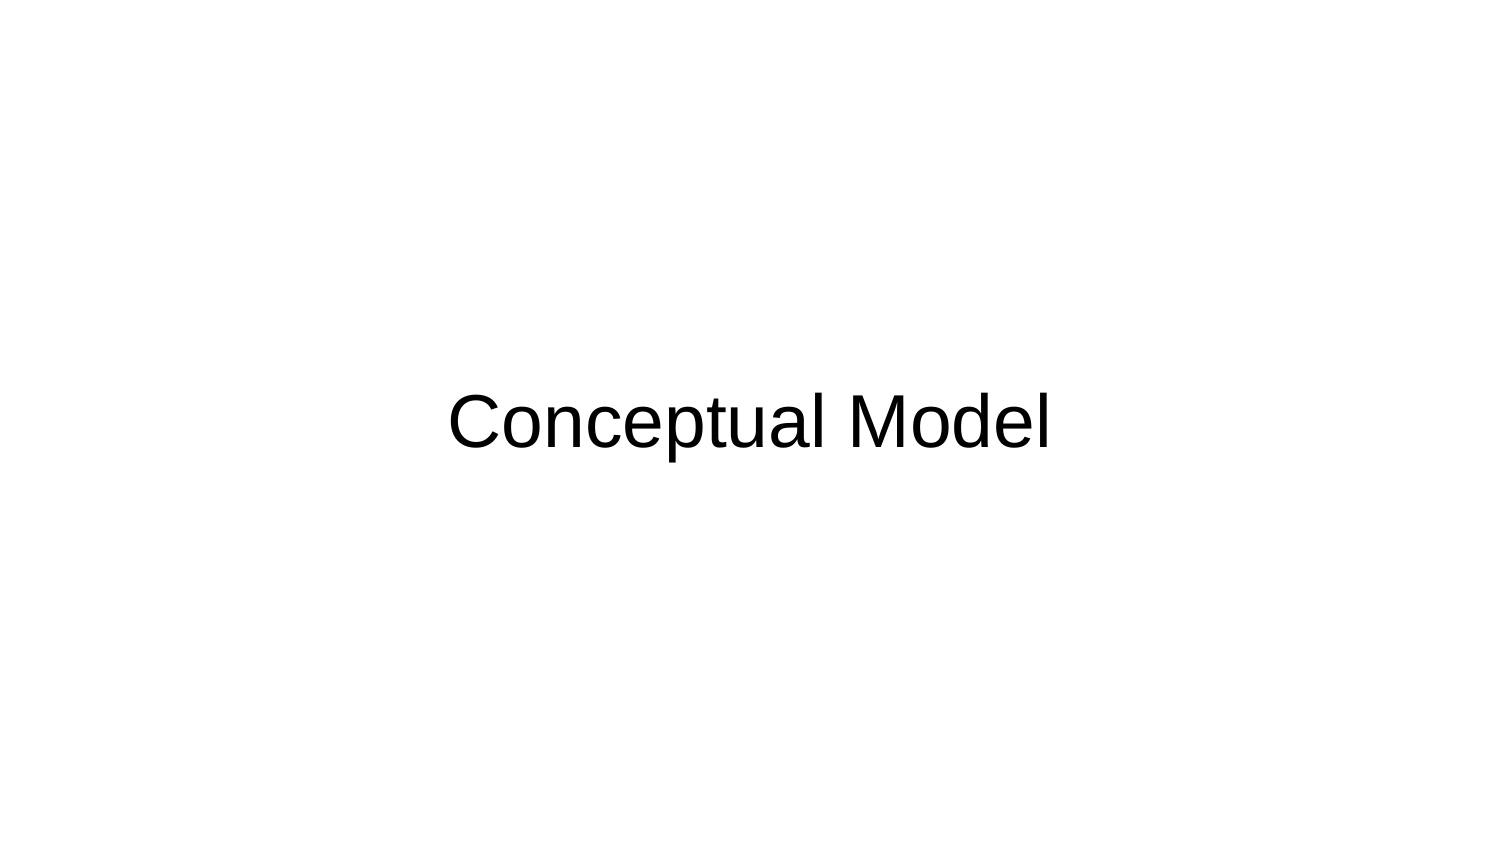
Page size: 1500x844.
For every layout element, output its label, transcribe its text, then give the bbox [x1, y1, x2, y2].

title Conceptual Model [51, 352, 1449, 491]
